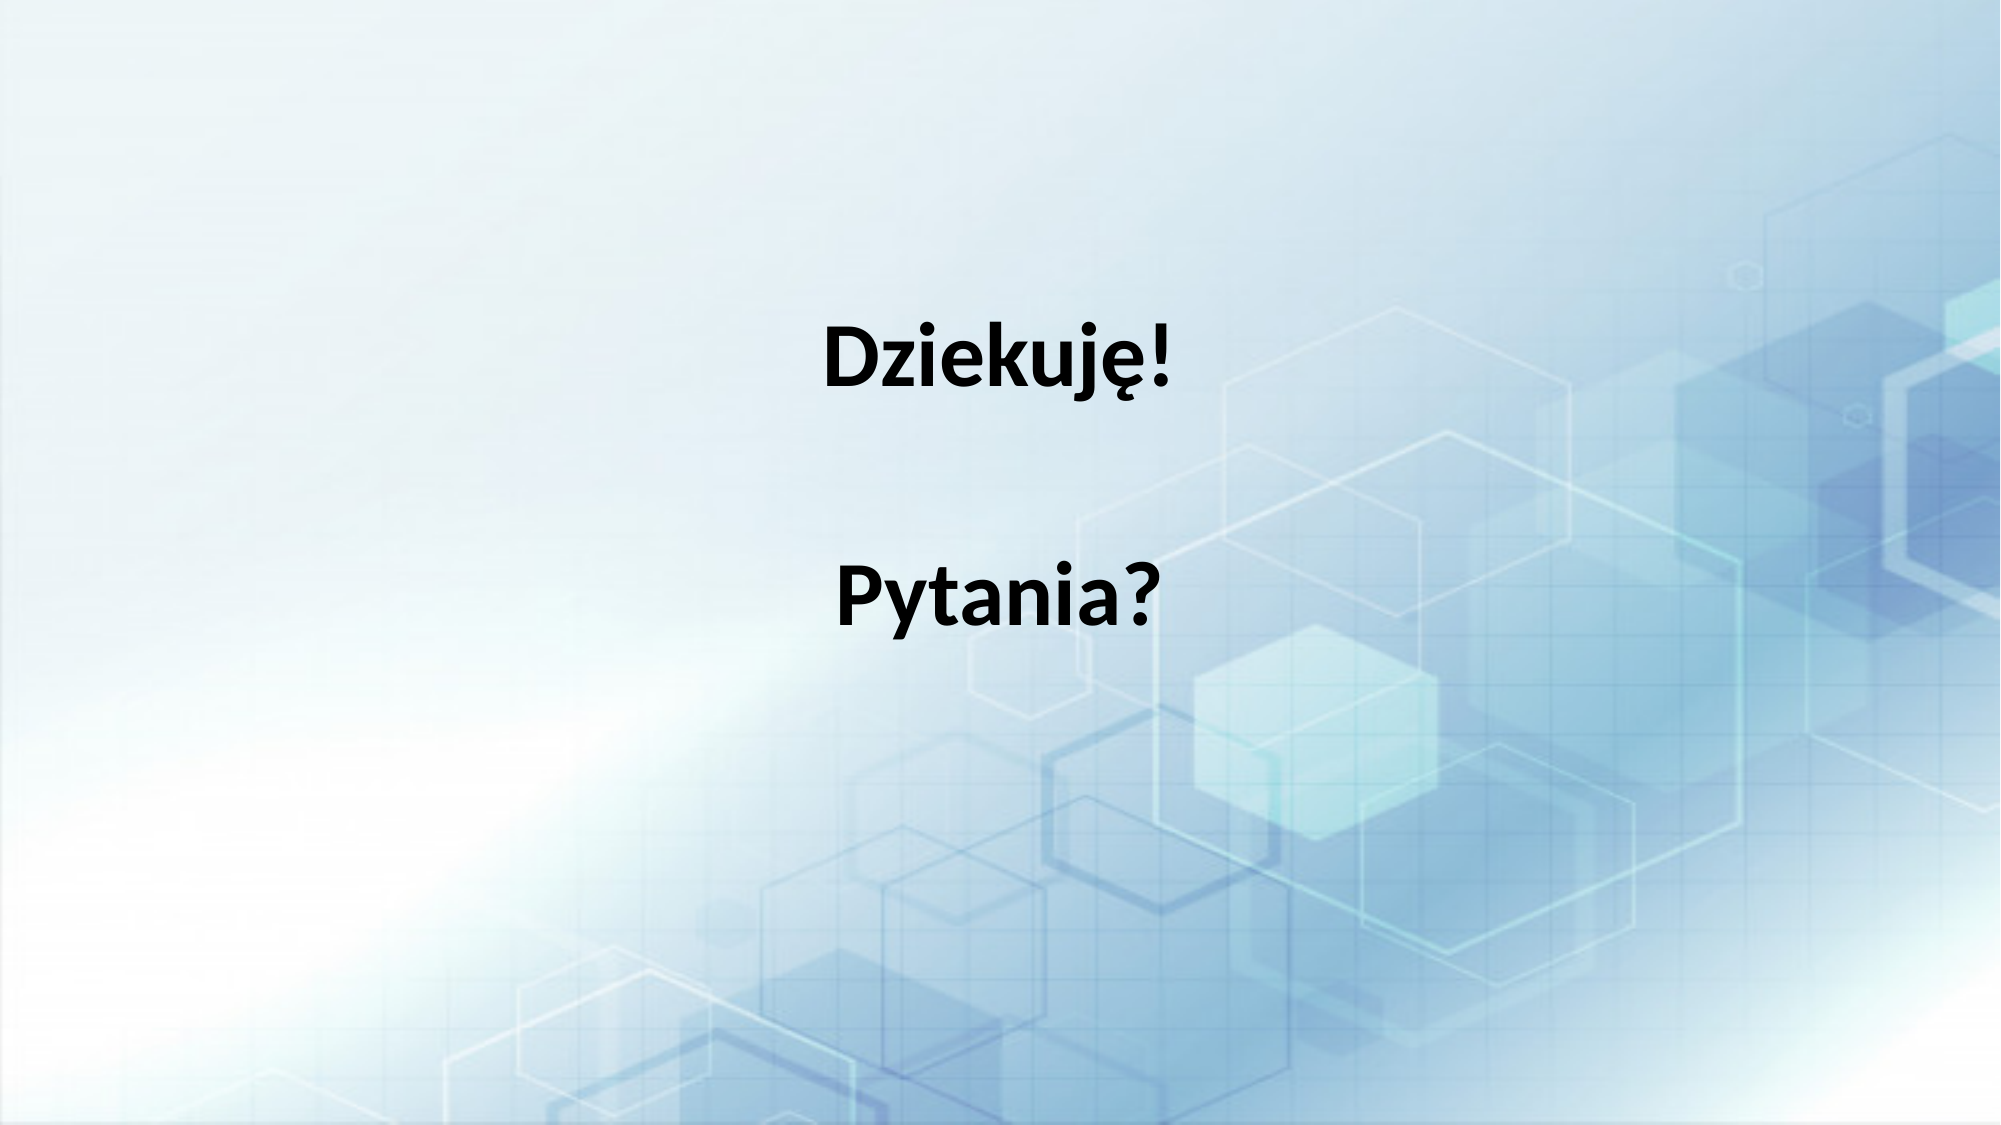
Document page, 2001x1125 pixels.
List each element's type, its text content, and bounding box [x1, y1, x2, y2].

picture [0, 0, 2001, 1125]
list Dziekuję! Pytania? [137, 299, 1863, 1014]
